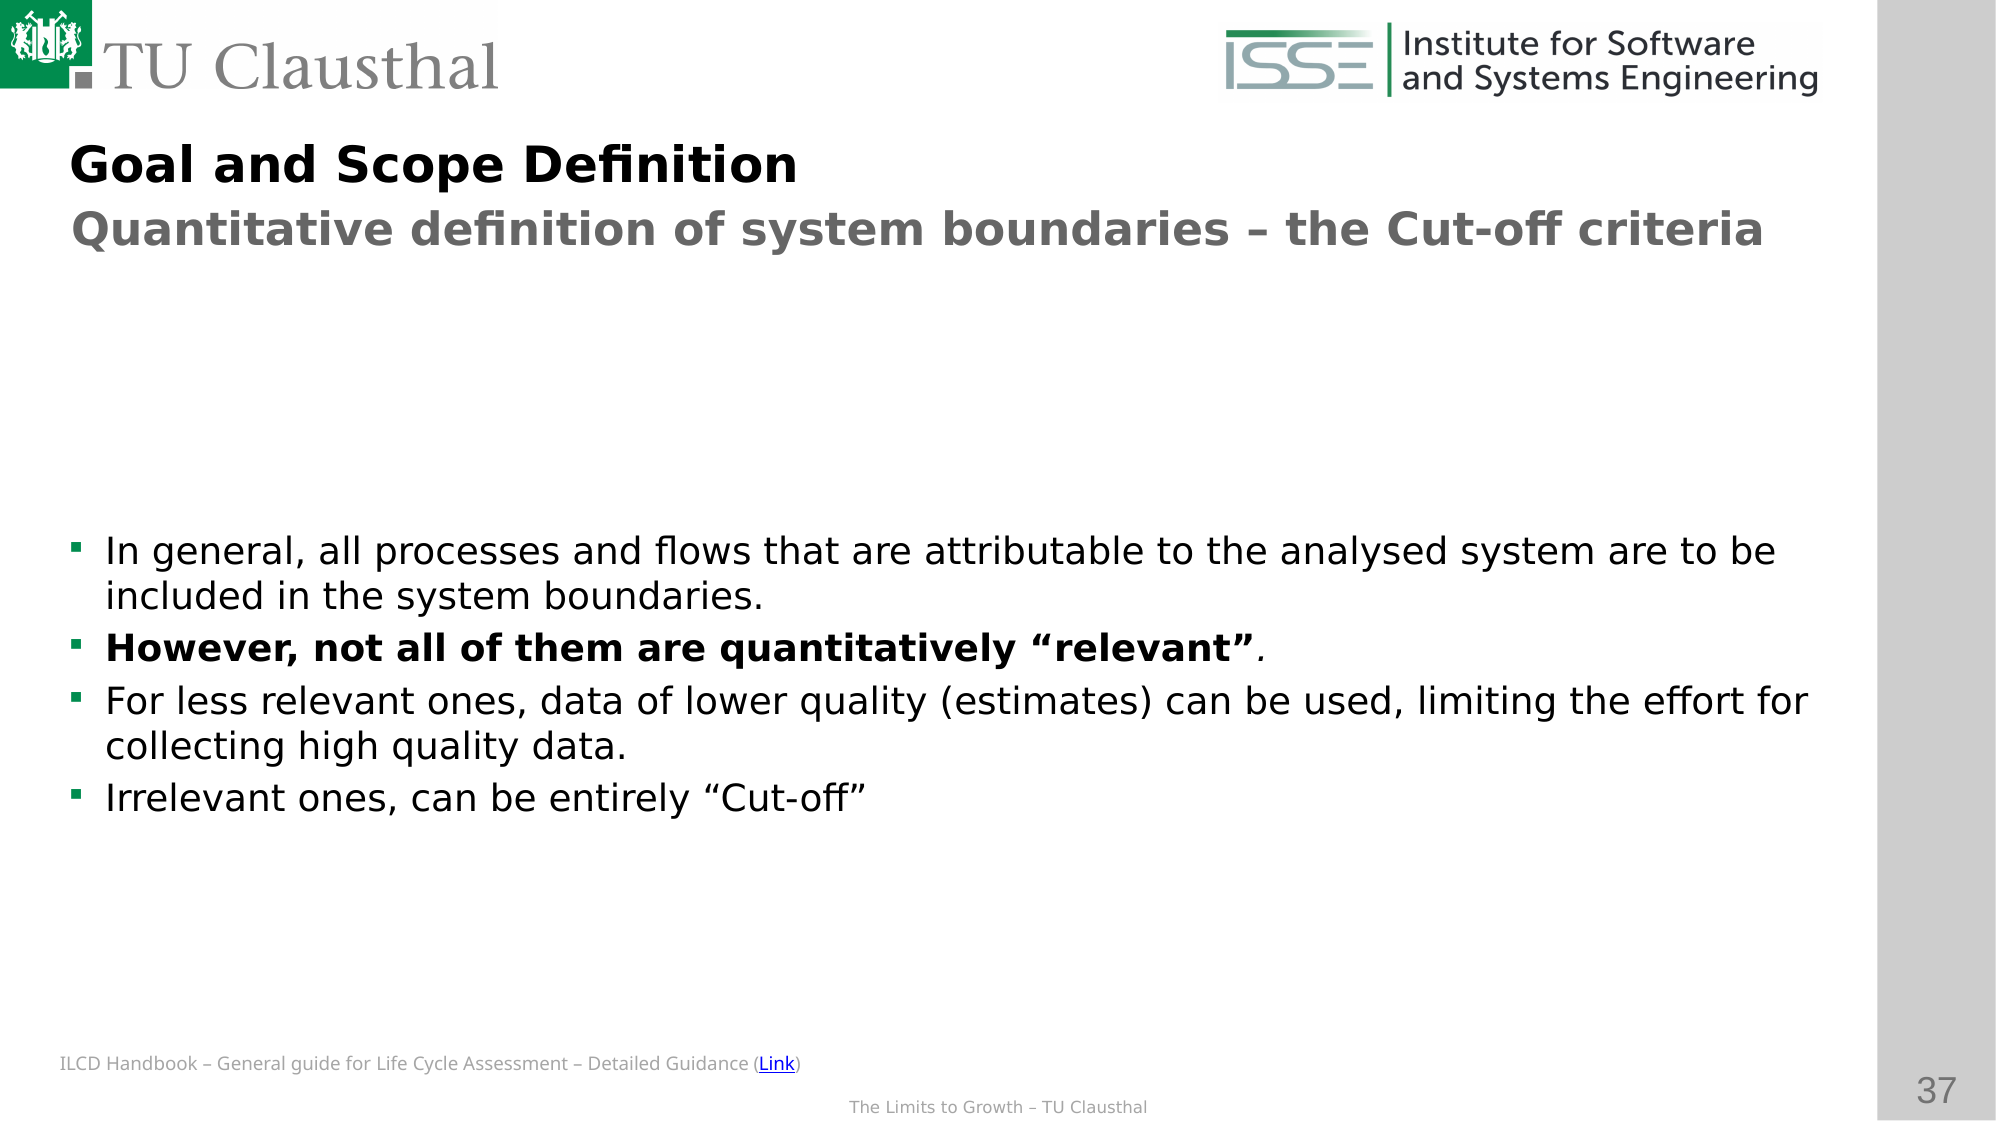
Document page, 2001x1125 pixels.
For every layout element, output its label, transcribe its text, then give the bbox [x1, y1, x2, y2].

text_box In general, all processes and flows that are attributable to the analysed system are to be included in the system boundaries. However, not all of them are quantitatively “relevant”. For less relevant ones, data of lower quality (estimates) can be used, limiting the effort for collecting high quality data. Irrelevant ones, can be entirely “Cut-off” [55, 262, 1873, 1032]
text_box Quantitative definition of system boundaries – the Cut-off criteria [70, 188, 1767, 262]
text_box ILCD Handbook – General guide for Life Cycle Assessment – Detailed Guidance (Link) [45, 1043, 1836, 1085]
text_box Goal and Scope Definition [55, 125, 1816, 205]
picture [1218, 22, 1823, 103]
picture [0, 0, 498, 89]
